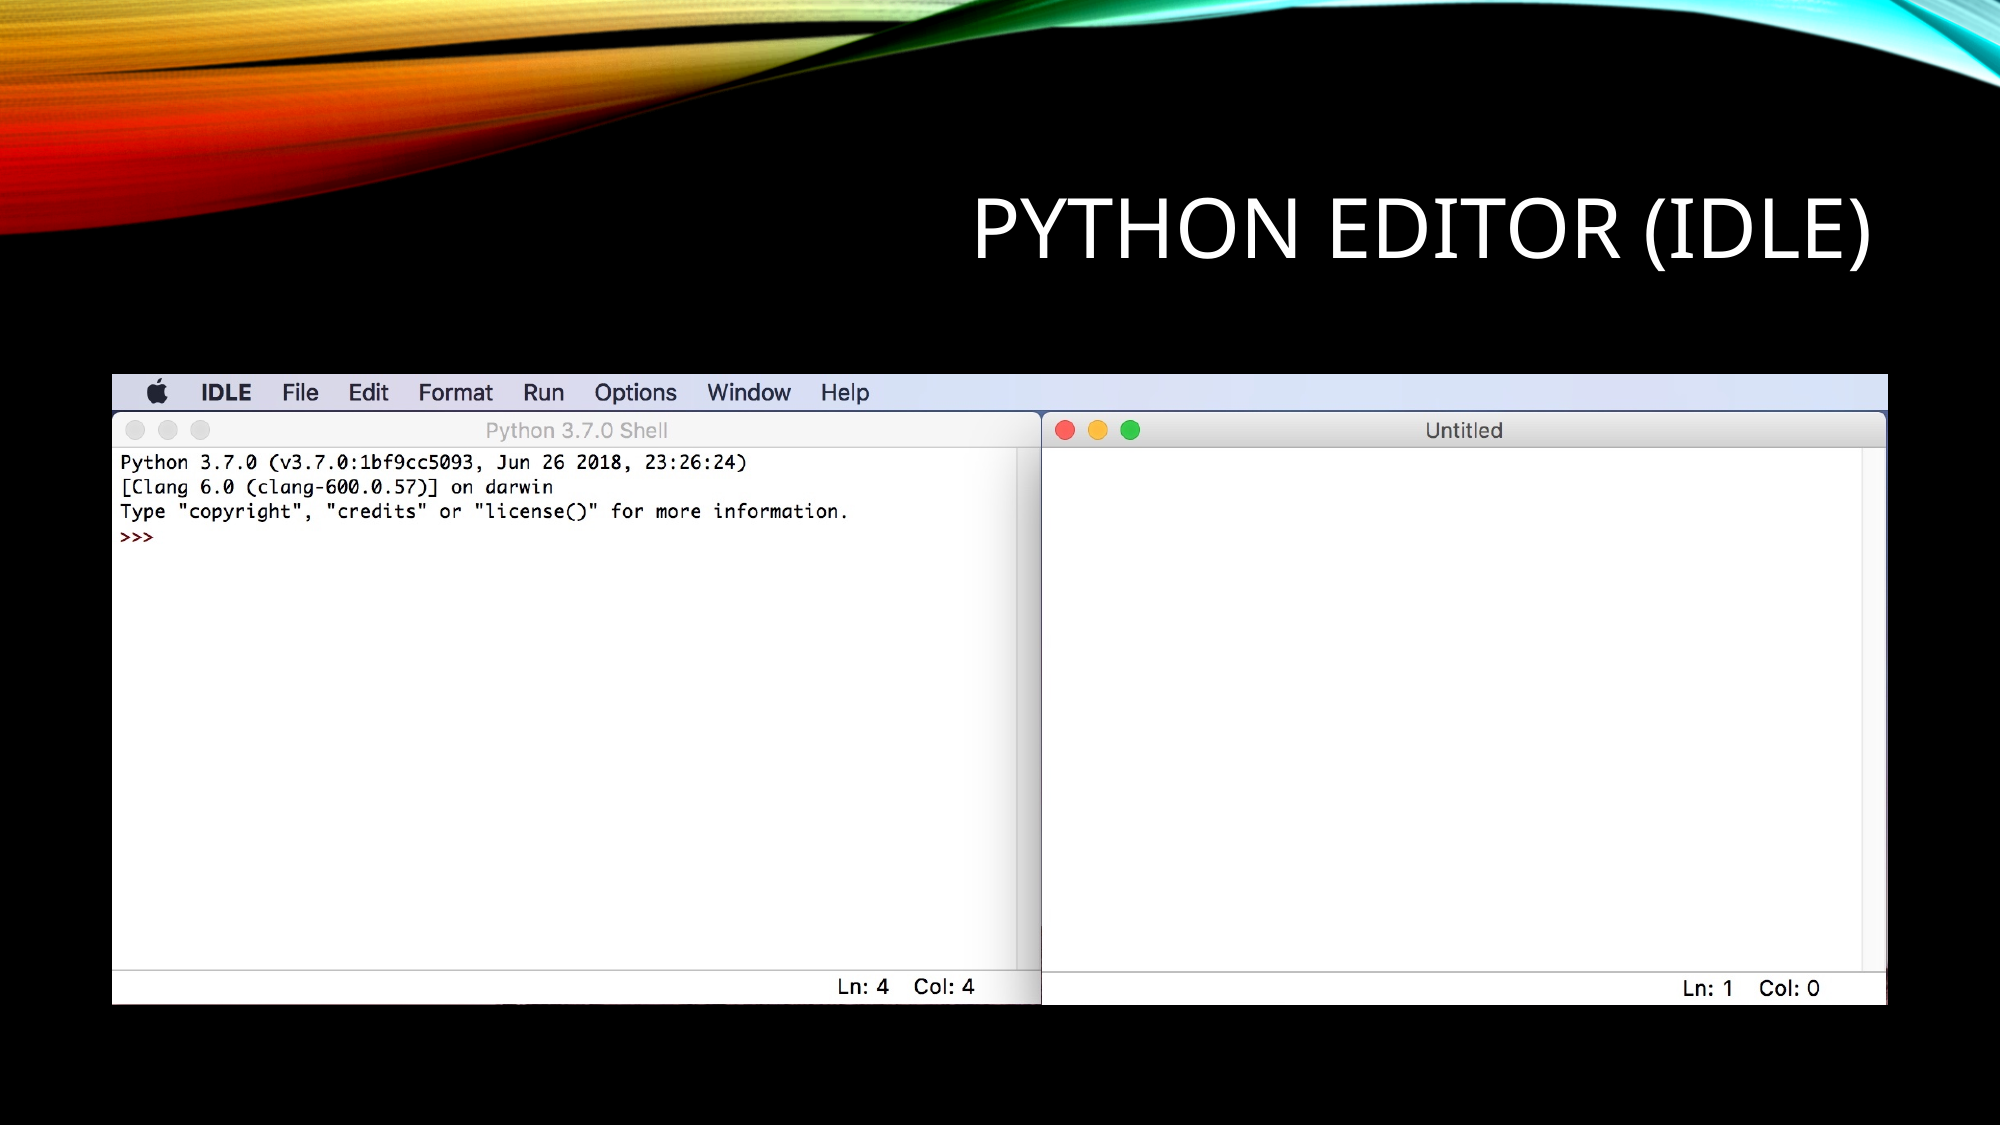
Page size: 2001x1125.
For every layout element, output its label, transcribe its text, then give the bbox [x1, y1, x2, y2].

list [112, 374, 1888, 1006]
title Python Editor (IDLE) [474, 125, 1888, 338]
picture [0, 0, 2000, 237]
